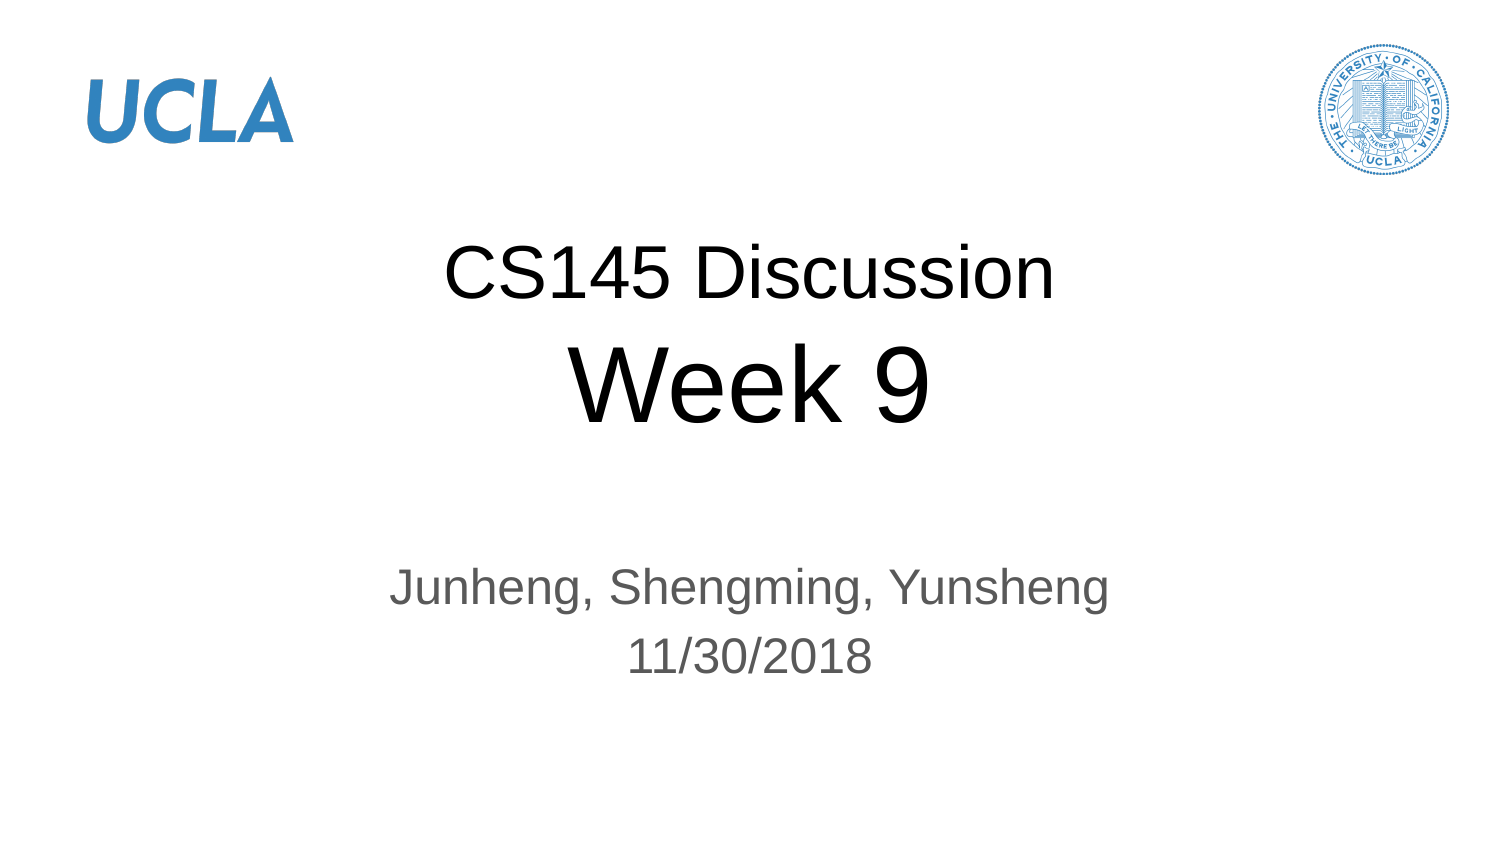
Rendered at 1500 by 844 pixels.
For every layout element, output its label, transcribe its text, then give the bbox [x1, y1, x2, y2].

picture [1318, 44, 1450, 176]
subtitle Junheng, Shengming, Yunsheng 11/30/2018 [51, 530, 1449, 661]
title CS145 Discussion Week 9 [51, 186, 1449, 459]
picture [85, 74, 295, 145]
